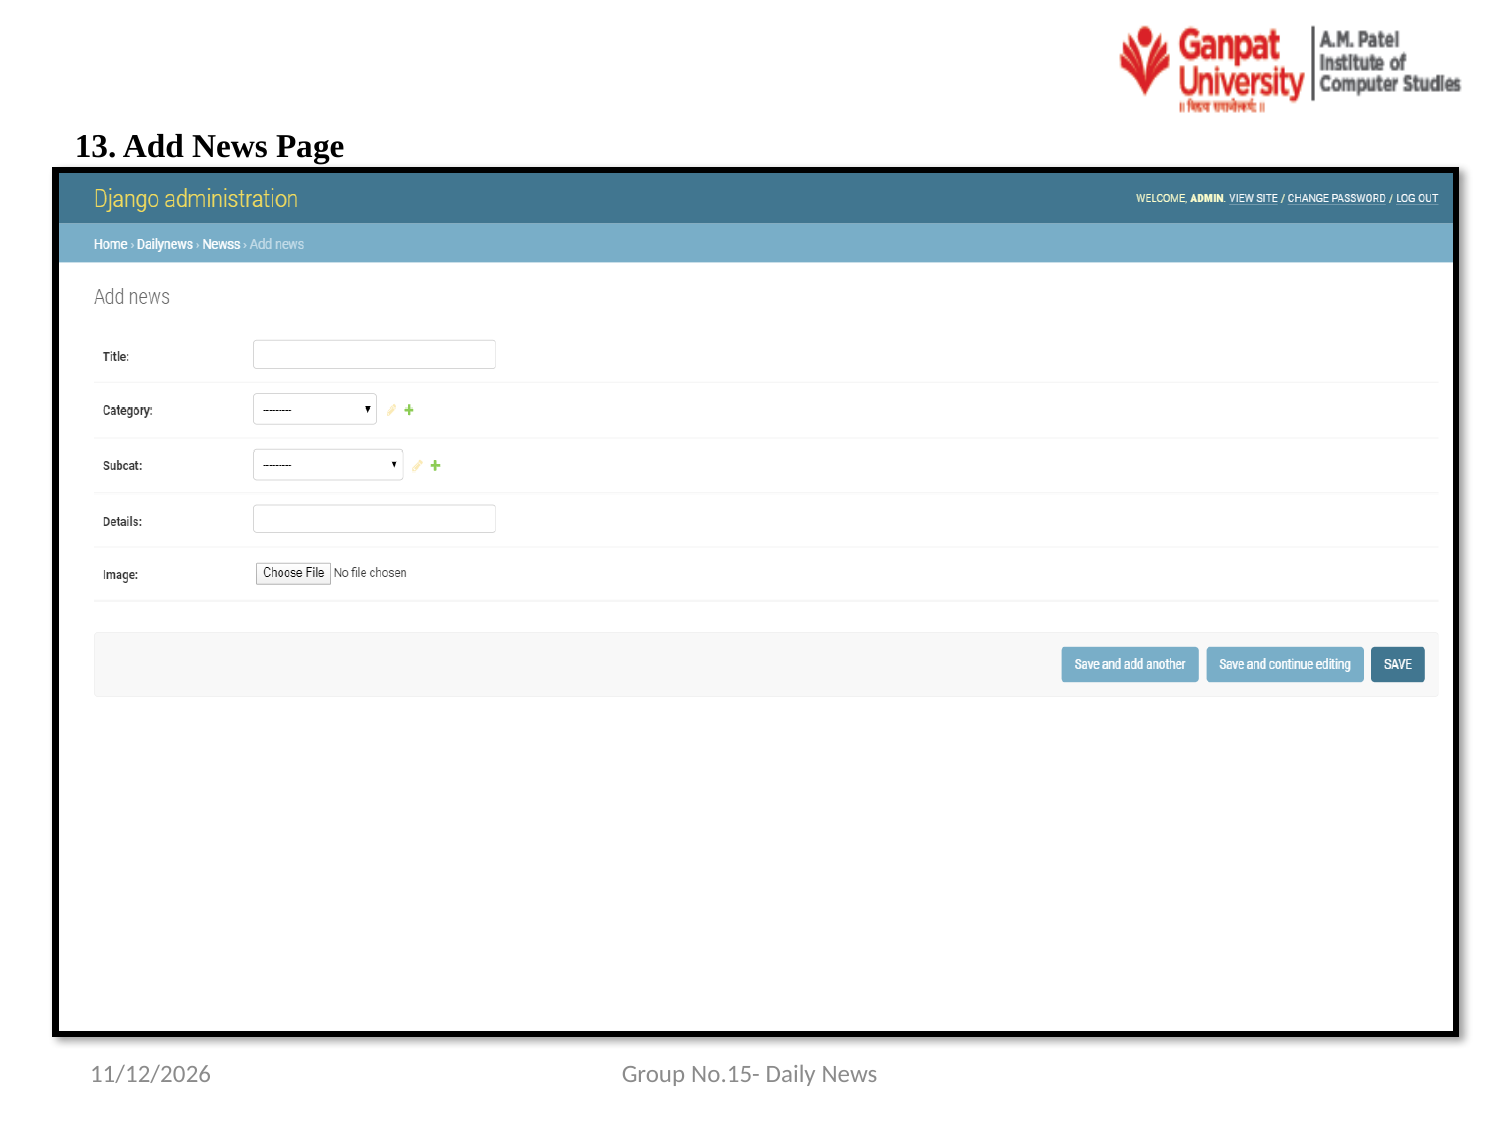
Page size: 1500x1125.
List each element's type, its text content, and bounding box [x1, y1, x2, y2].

footer Group No.15- Daily News [512, 1047, 988, 1103]
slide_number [75, 1047, 425, 1103]
picture [1100, 0, 1500, 150]
text_box 13. Add News Page [60, 117, 360, 171]
picture [58, 172, 1454, 1032]
